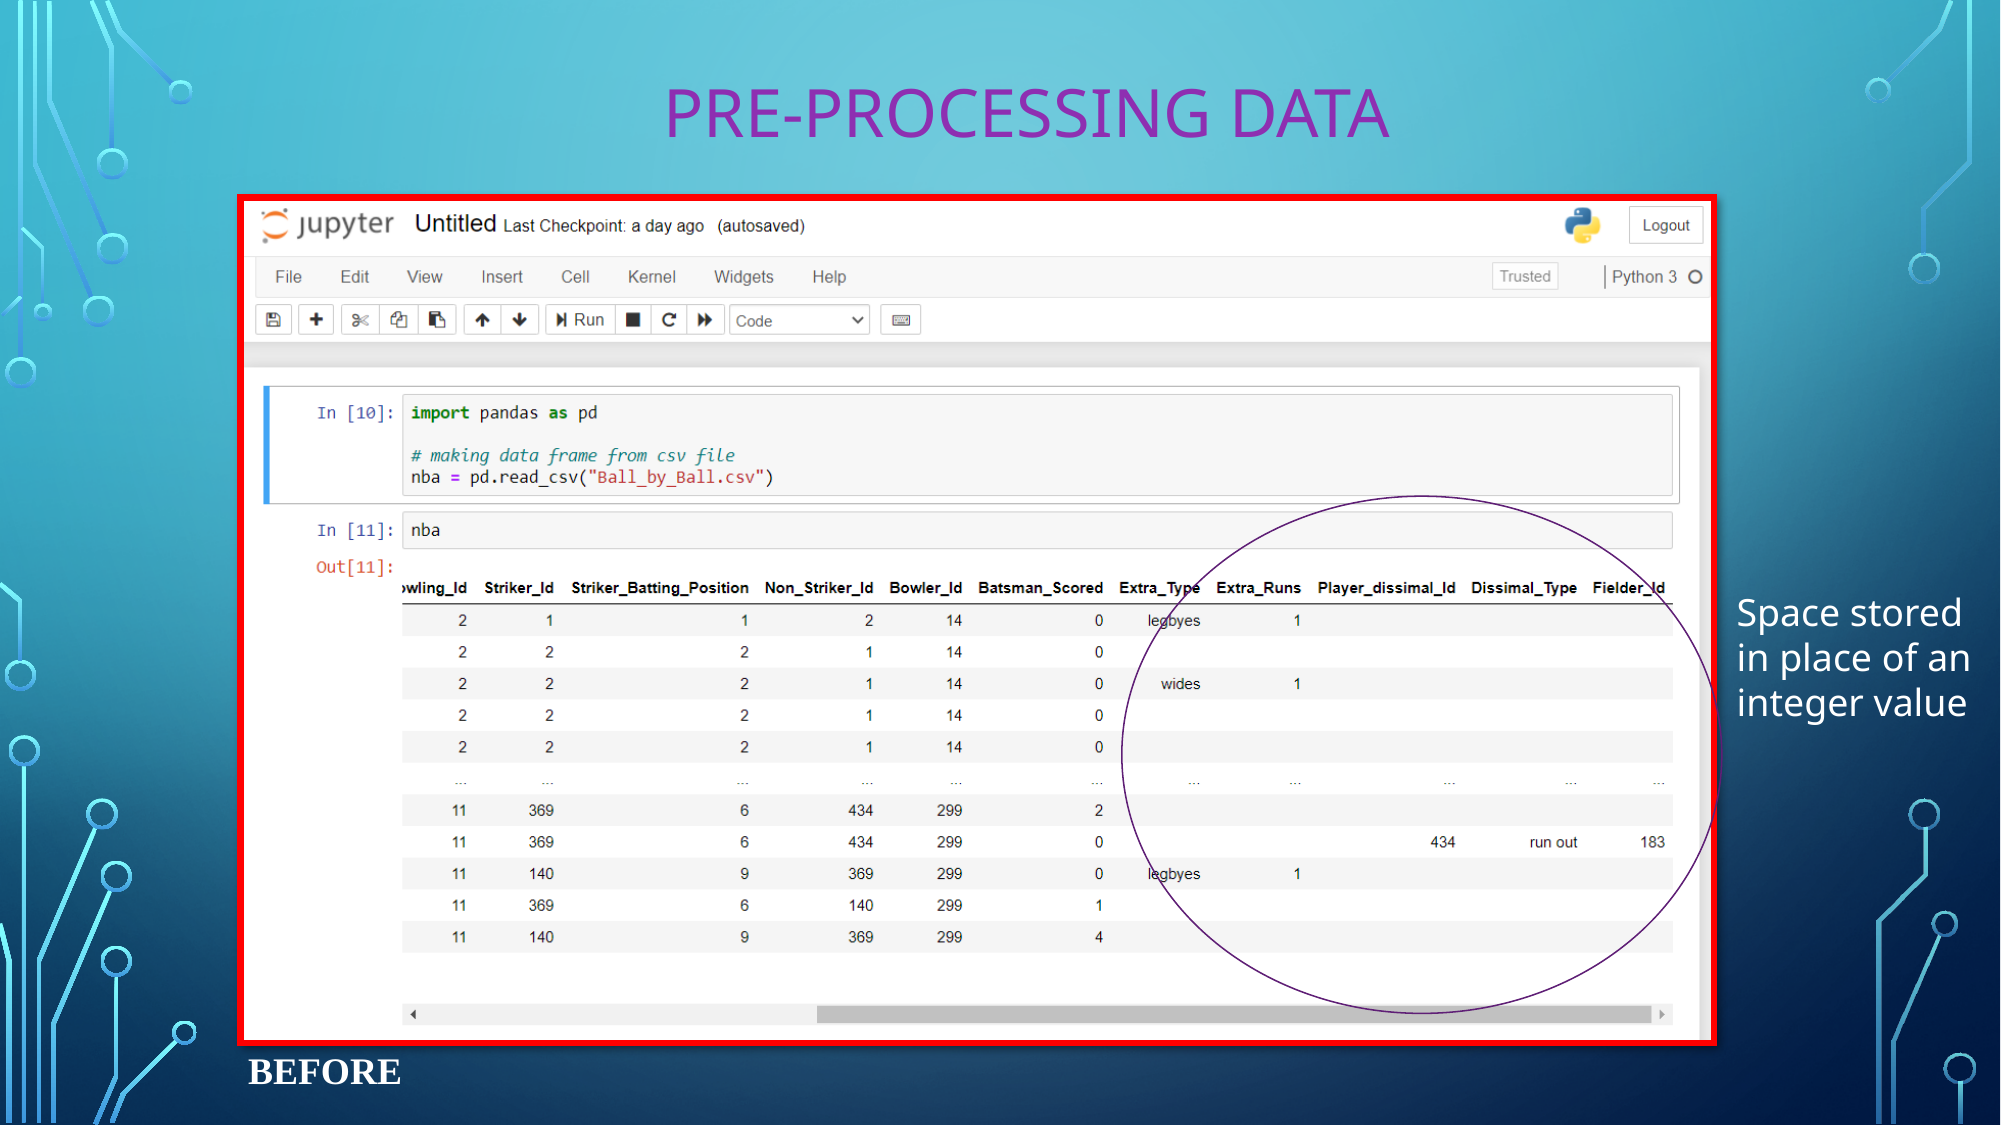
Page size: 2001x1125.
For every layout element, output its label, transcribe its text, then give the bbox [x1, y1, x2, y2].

text_box BEFORE [233, 1039, 418, 1100]
text_box PRE-PROCESSING DATA [648, 63, 1406, 159]
picture [243, 200, 1712, 1041]
text_box [1712, 689, 1722, 821]
text_box Space stored in place of an integer value [1721, 581, 2000, 731]
